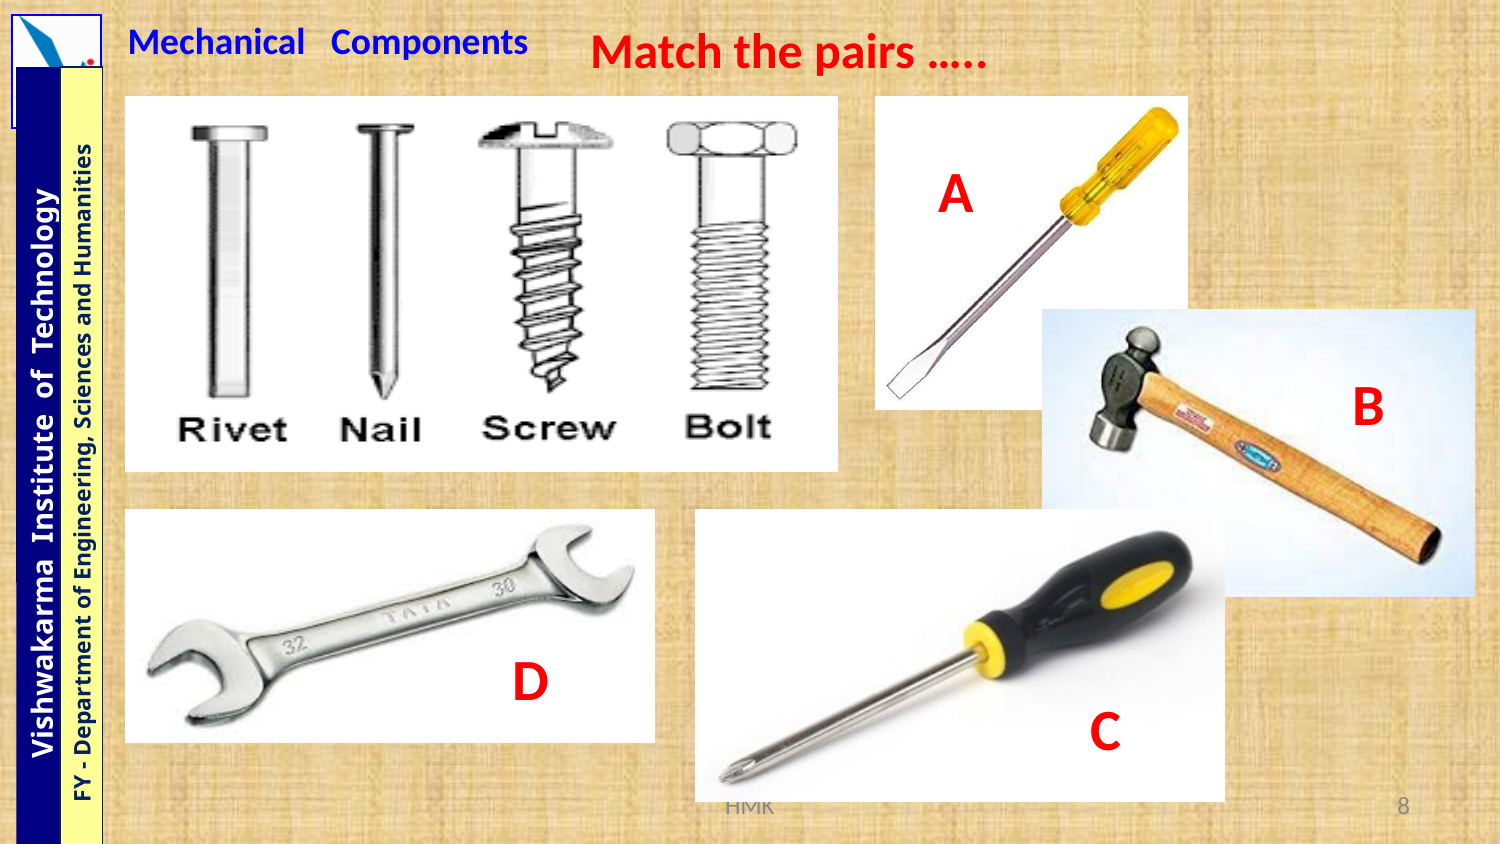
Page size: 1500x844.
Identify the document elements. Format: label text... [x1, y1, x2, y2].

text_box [12, 15, 101, 823]
picture [0, 0, 1500, 844]
slide_number ‹#› [1074, 782, 1425, 827]
text_box Match the pairs ….. [575, 11, 1063, 87]
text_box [695, 509, 1226, 802]
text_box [874, 96, 1188, 410]
footer HMK [512, 782, 988, 827]
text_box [124, 509, 655, 743]
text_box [1042, 309, 1476, 598]
text_box Mechanical Components [112, 9, 600, 70]
